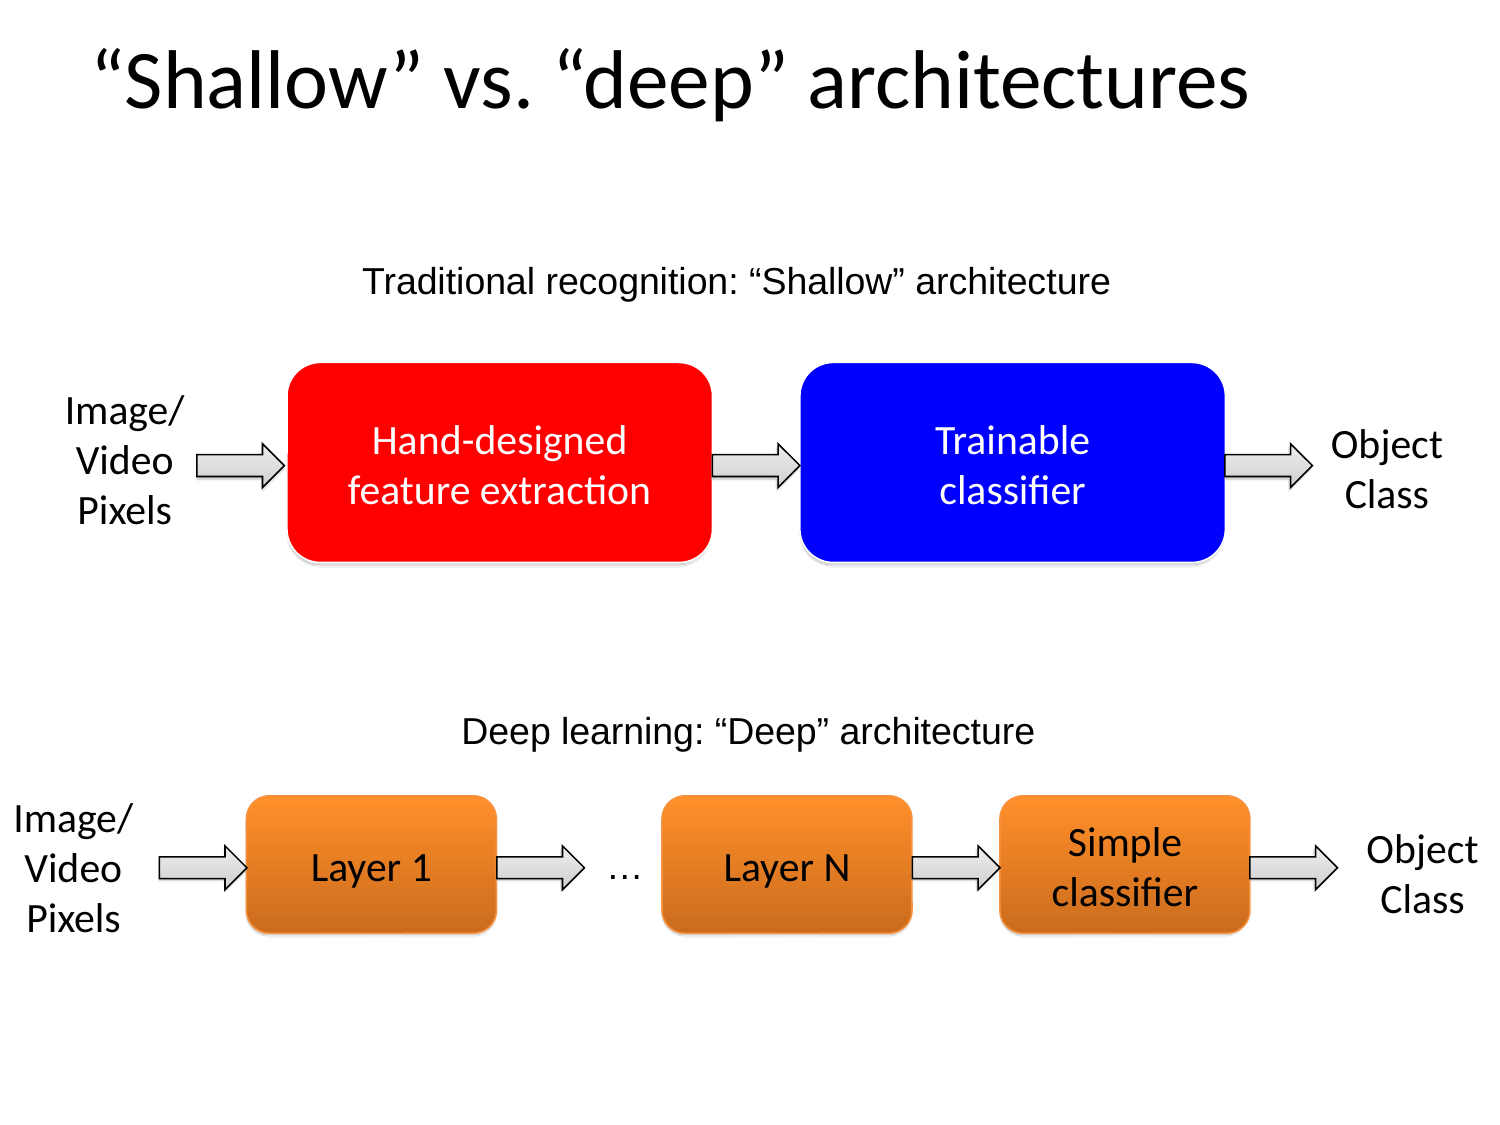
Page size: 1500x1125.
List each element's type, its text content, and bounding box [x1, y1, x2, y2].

text_box [912, 845, 1000, 890]
text_box Deep learning: “Deep” architecture [446, 699, 1051, 759]
text_box … [591, 835, 659, 895]
text_box Layer N [662, 795, 912, 934]
text_box Object Class [1315, 408, 1459, 524]
text_box Image/ Video Pixels [12, 375, 238, 540]
text_box [1249, 845, 1320, 890]
text_box [159, 845, 247, 890]
text_box [196, 443, 285, 488]
text_box Traditional recognition: “Shallow” architecture [347, 249, 1127, 309]
text_box Trainable classifier [799, 362, 1226, 563]
text_box [1224, 443, 1313, 488]
text_box [712, 443, 800, 488]
text_box Image/ Video Pixels [0, 783, 185, 949]
text_box [496, 845, 585, 890]
text_box Hand-designed feature extraction [286, 362, 713, 563]
text_box Simple classifier [999, 795, 1250, 934]
title “Shallow” vs. “deep” architectures [75, 0, 1425, 150]
text_box Layer 1 [246, 795, 497, 934]
text_box Object Class [1320, 814, 1500, 930]
